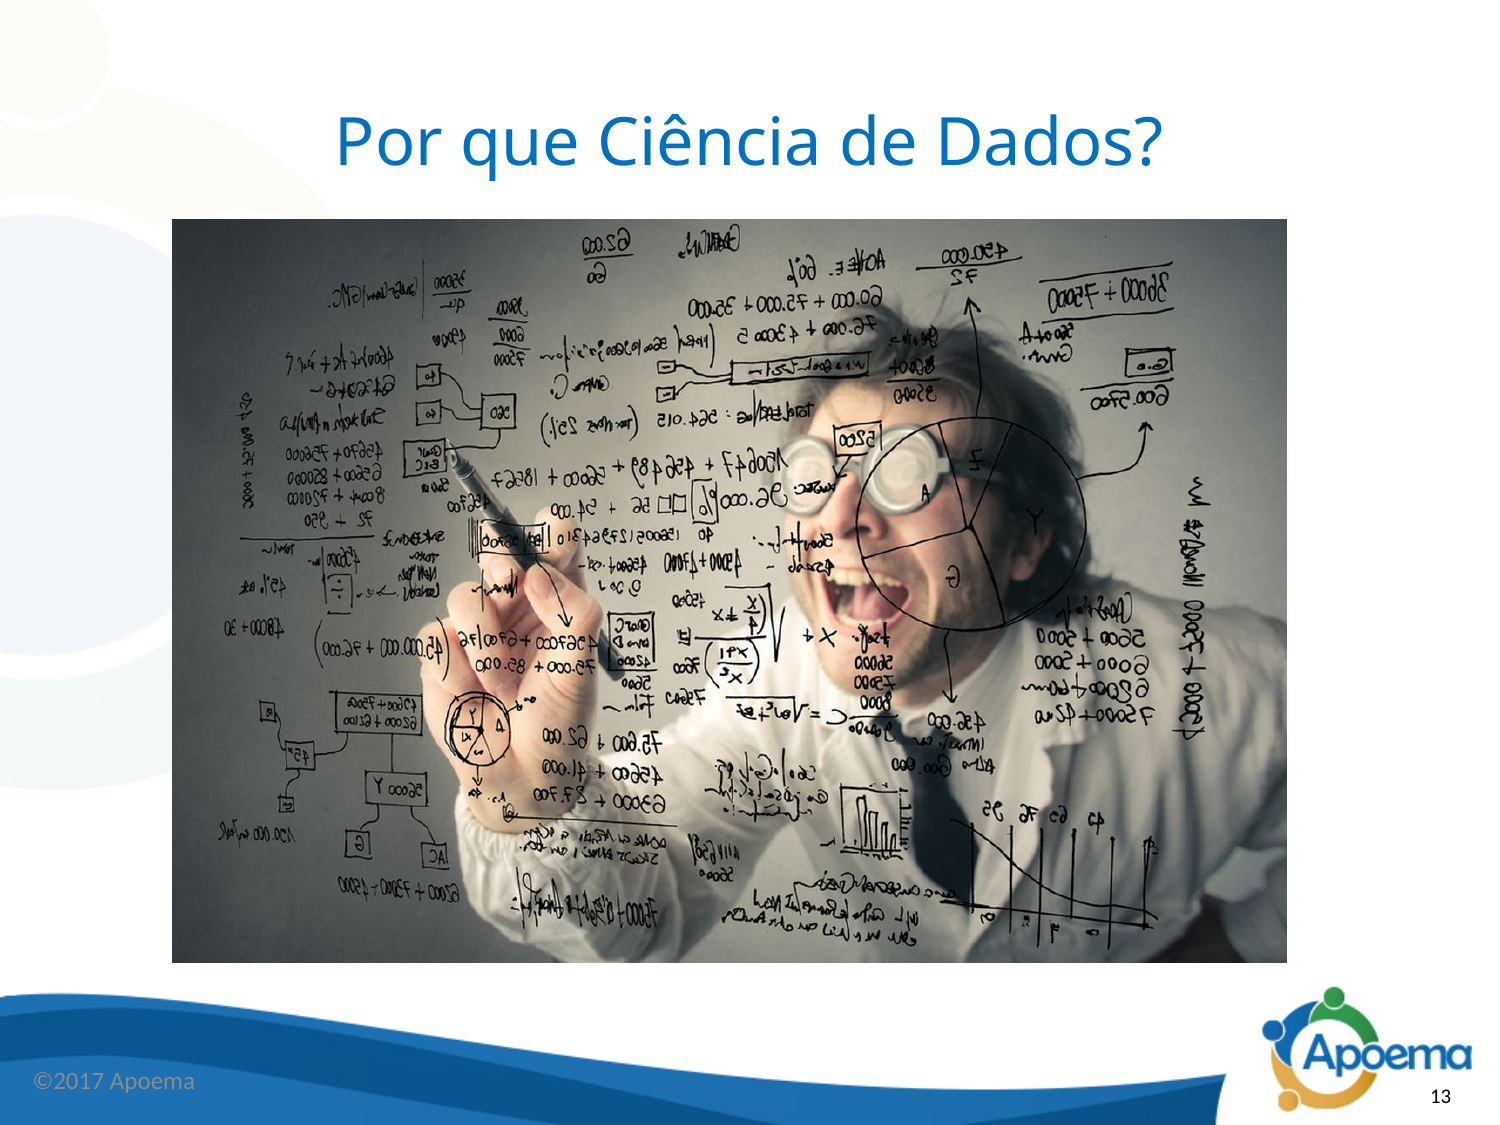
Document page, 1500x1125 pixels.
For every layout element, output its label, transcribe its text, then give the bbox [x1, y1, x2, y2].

slide_number ©2017 Apoema [17, 1050, 368, 1110]
picture [0, 0, 1500, 1125]
slide_number 13 [1116, 1065, 1467, 1125]
title Por que Ciência de Dados? [75, 45, 1425, 233]
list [171, 219, 1287, 963]
